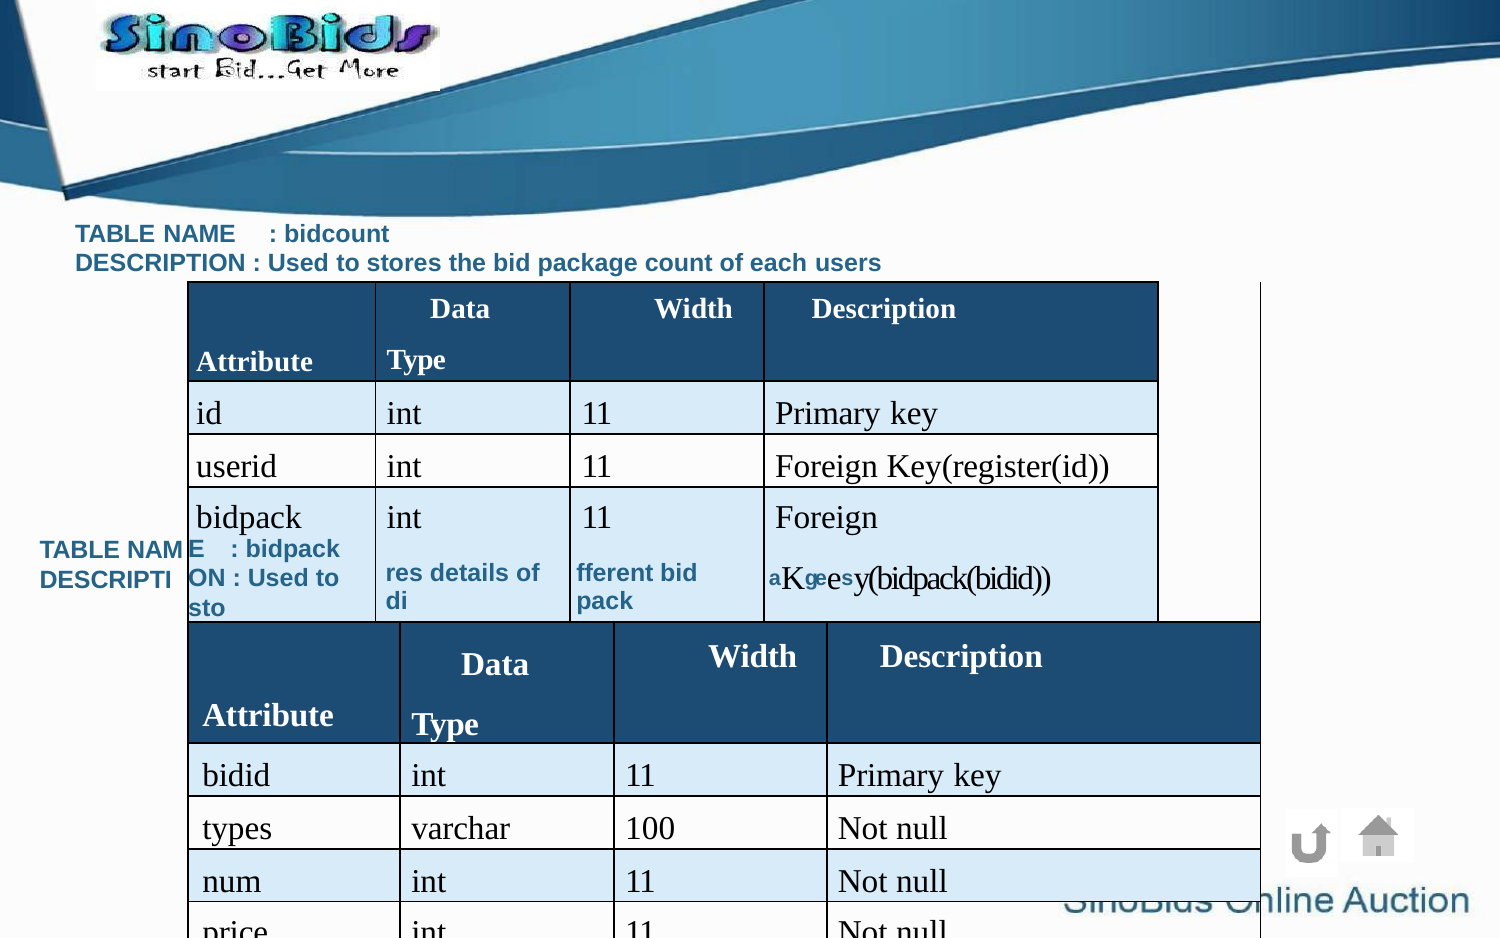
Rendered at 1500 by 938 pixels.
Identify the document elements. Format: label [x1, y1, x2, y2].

text_box [0, 0, 1500, 938]
text_box [1285, 807, 1415, 878]
